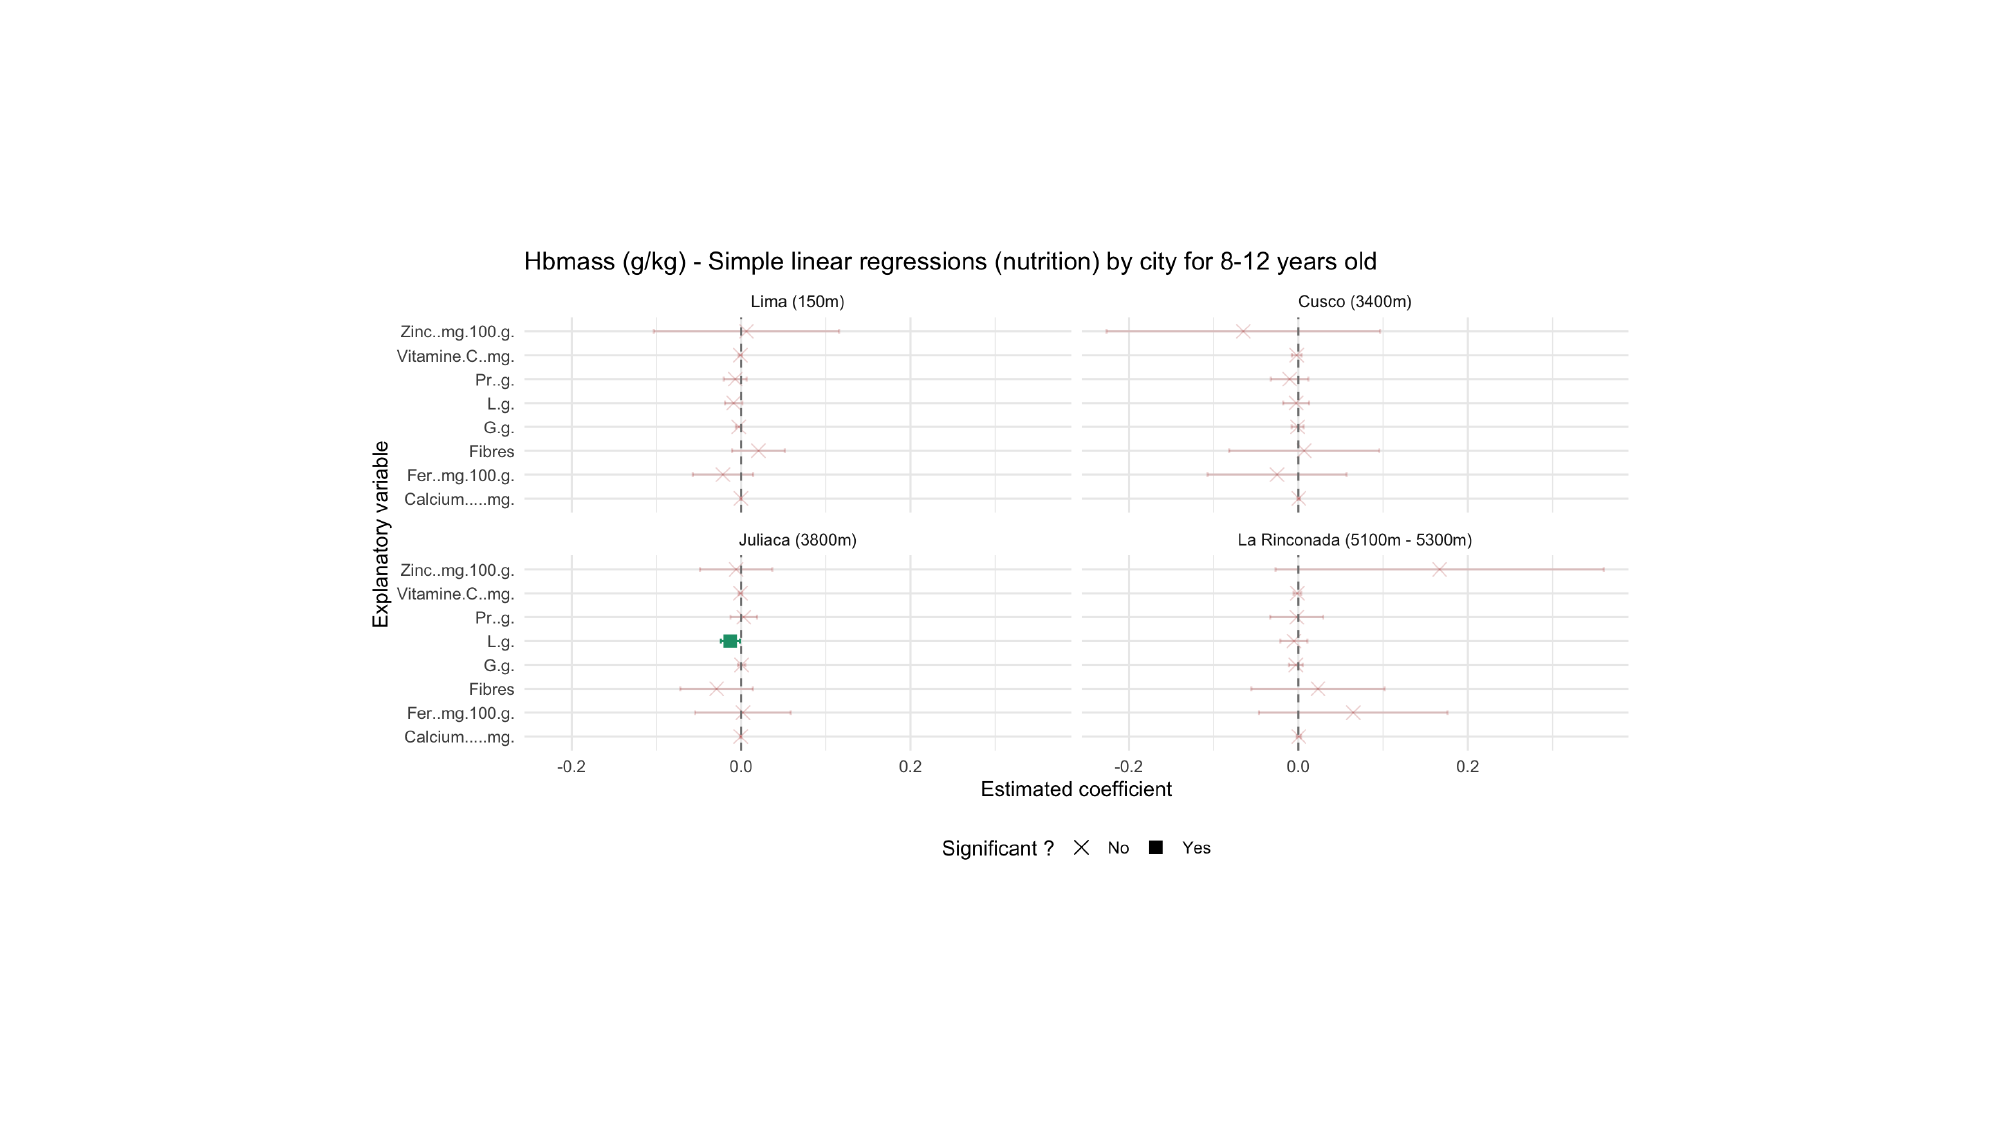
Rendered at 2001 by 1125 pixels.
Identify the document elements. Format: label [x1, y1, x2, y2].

picture [361, 240, 1638, 884]
